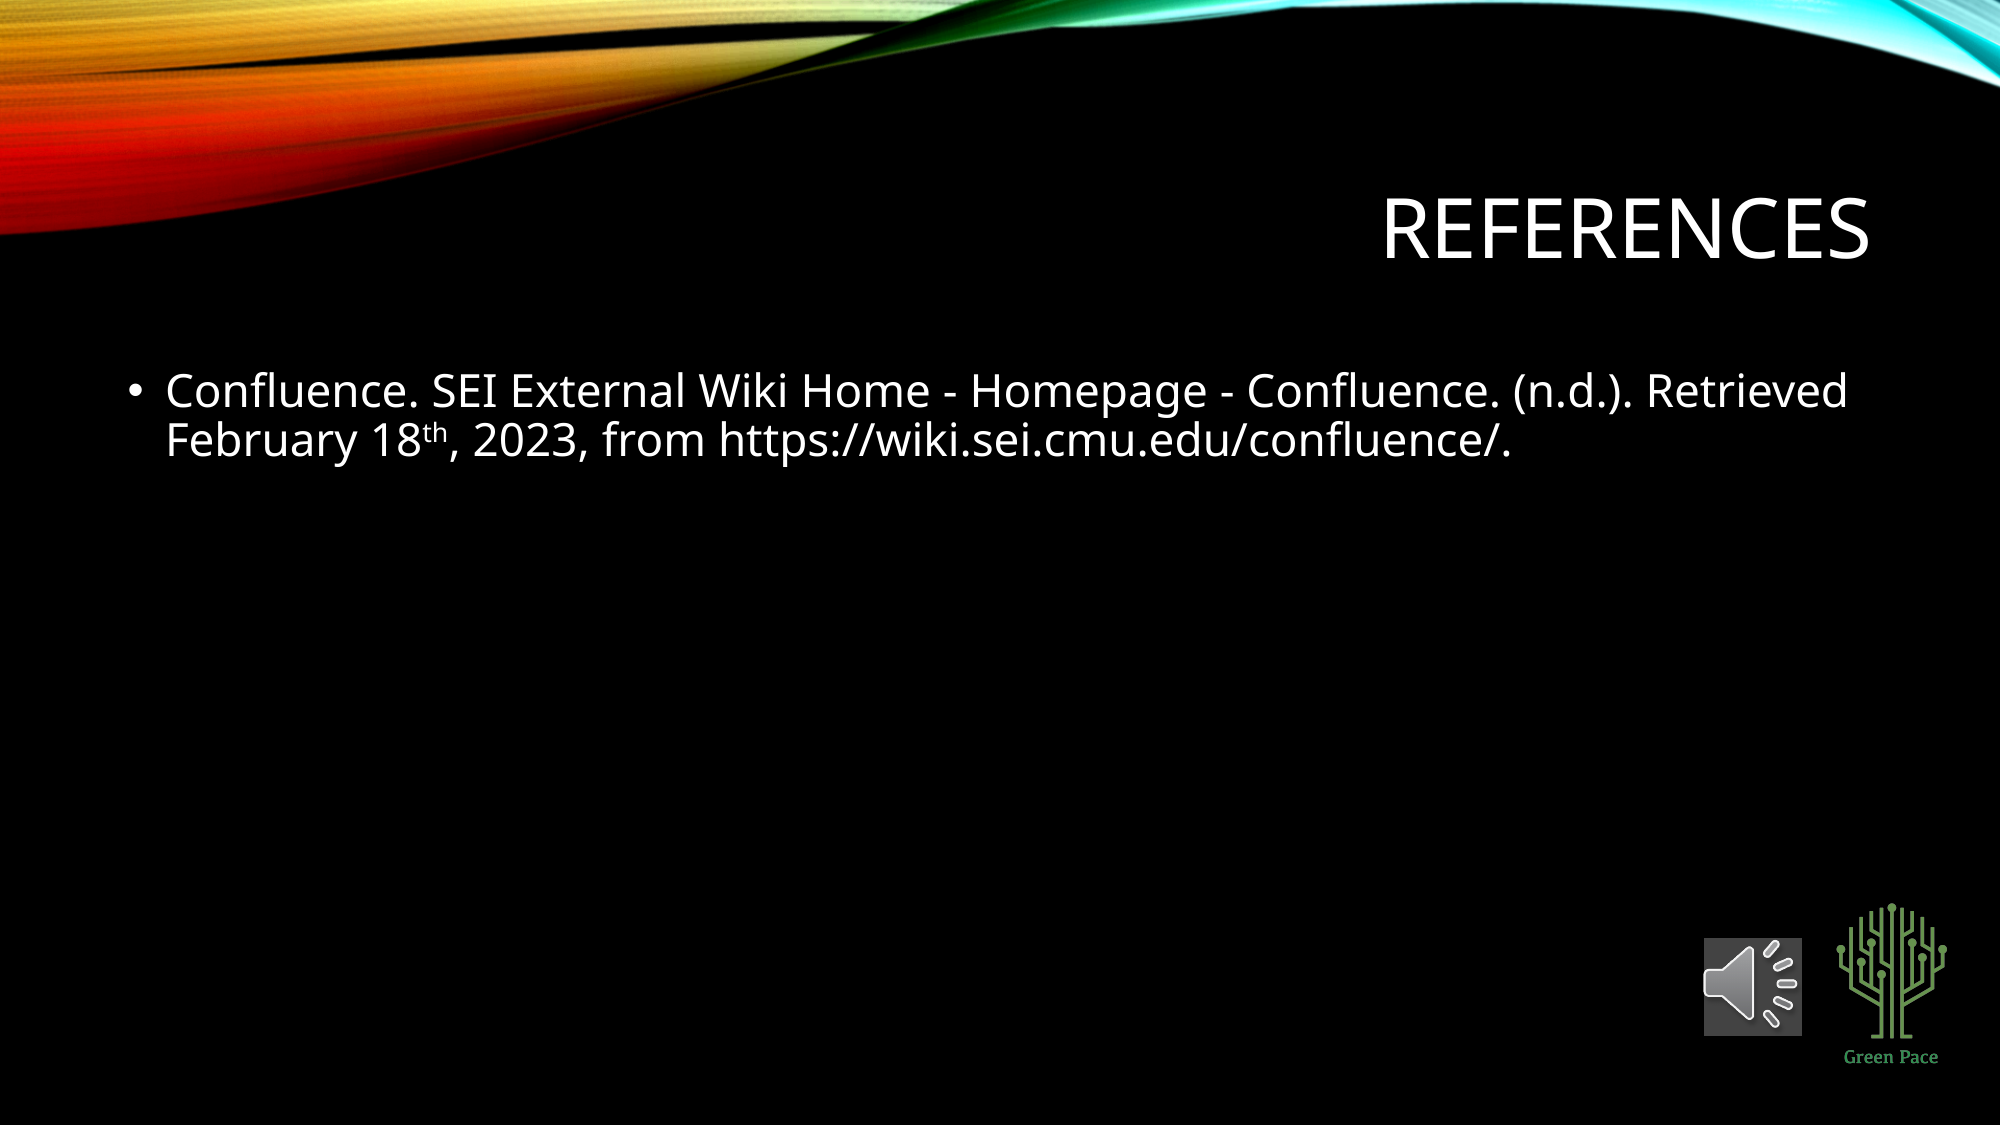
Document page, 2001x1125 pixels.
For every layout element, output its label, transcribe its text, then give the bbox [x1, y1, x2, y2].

picture [1702, 936, 1804, 1037]
title REFERENCES [474, 125, 1888, 338]
picture [0, 0, 2000, 237]
picture [1817, 892, 1964, 1082]
list Confluence. SEI External Wiki Home - Homepage - Confluence. (n.d.). Retrieved February 18th, 2023, from https://wiki.sei.cmu.edu/confluence/. [112, 360, 1888, 1021]
